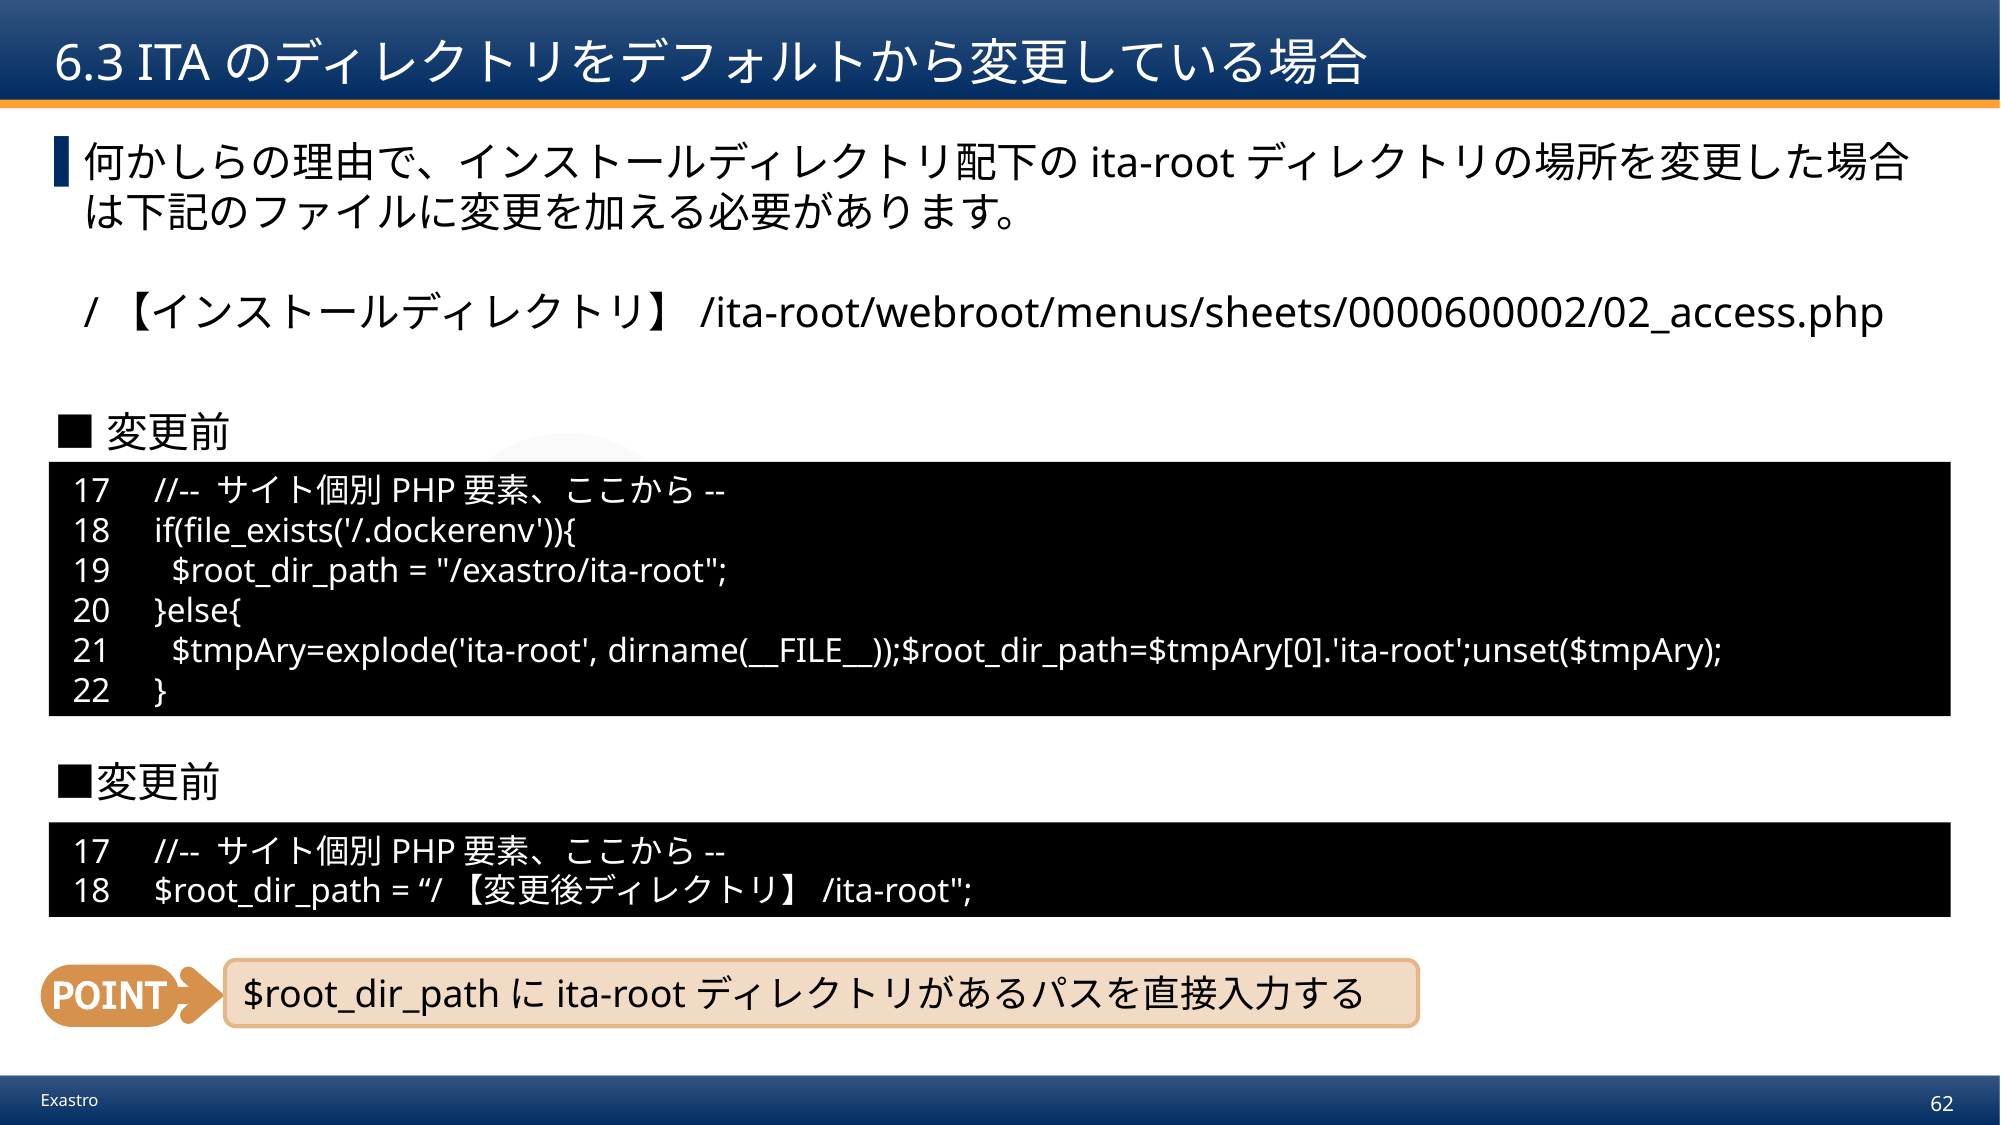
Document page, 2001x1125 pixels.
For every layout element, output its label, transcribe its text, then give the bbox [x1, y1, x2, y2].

text_box $root_dir_pathにita-rootディレクトリがあるパスを直接入力する [226, 959, 1419, 1027]
text_box 17 //-- サイト個別PHP要素、ここから-- 18 $root_dir_path = “/【変更後ディレクトリ】/ita-root"; [48, 822, 1951, 917]
picture [0, 0, 2000, 1125]
title 6.3 ITAのディレクトリをデフォルトから変更している場合 [39, 18, 1961, 96]
list 何かしらの理由で、インストールディレクトリ配下のita-rootディレクトリの場所を変更した場合は下記のファイルに変更を加える必要があります。 /【インストールディレクトリ】/ita-root/webroot/menus/sheets/0000600002/02_access.php ■変更前 ■変更前 [39, 127, 1961, 1059]
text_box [40, 964, 224, 1028]
text_box 17 //-- サイト個別PHP要素、ここから-- 18 if(file_exists('/.dockerenv')){ 19 $root_dir_path = "/exastro/ita-root"; 20 }else{ 21 $tmpAry=explode('ita-root', dirname(__FILE__));$root_dir_path=$tmpAry[0].'ita-root';unset($tmpAry); 22 } [48, 461, 1951, 717]
